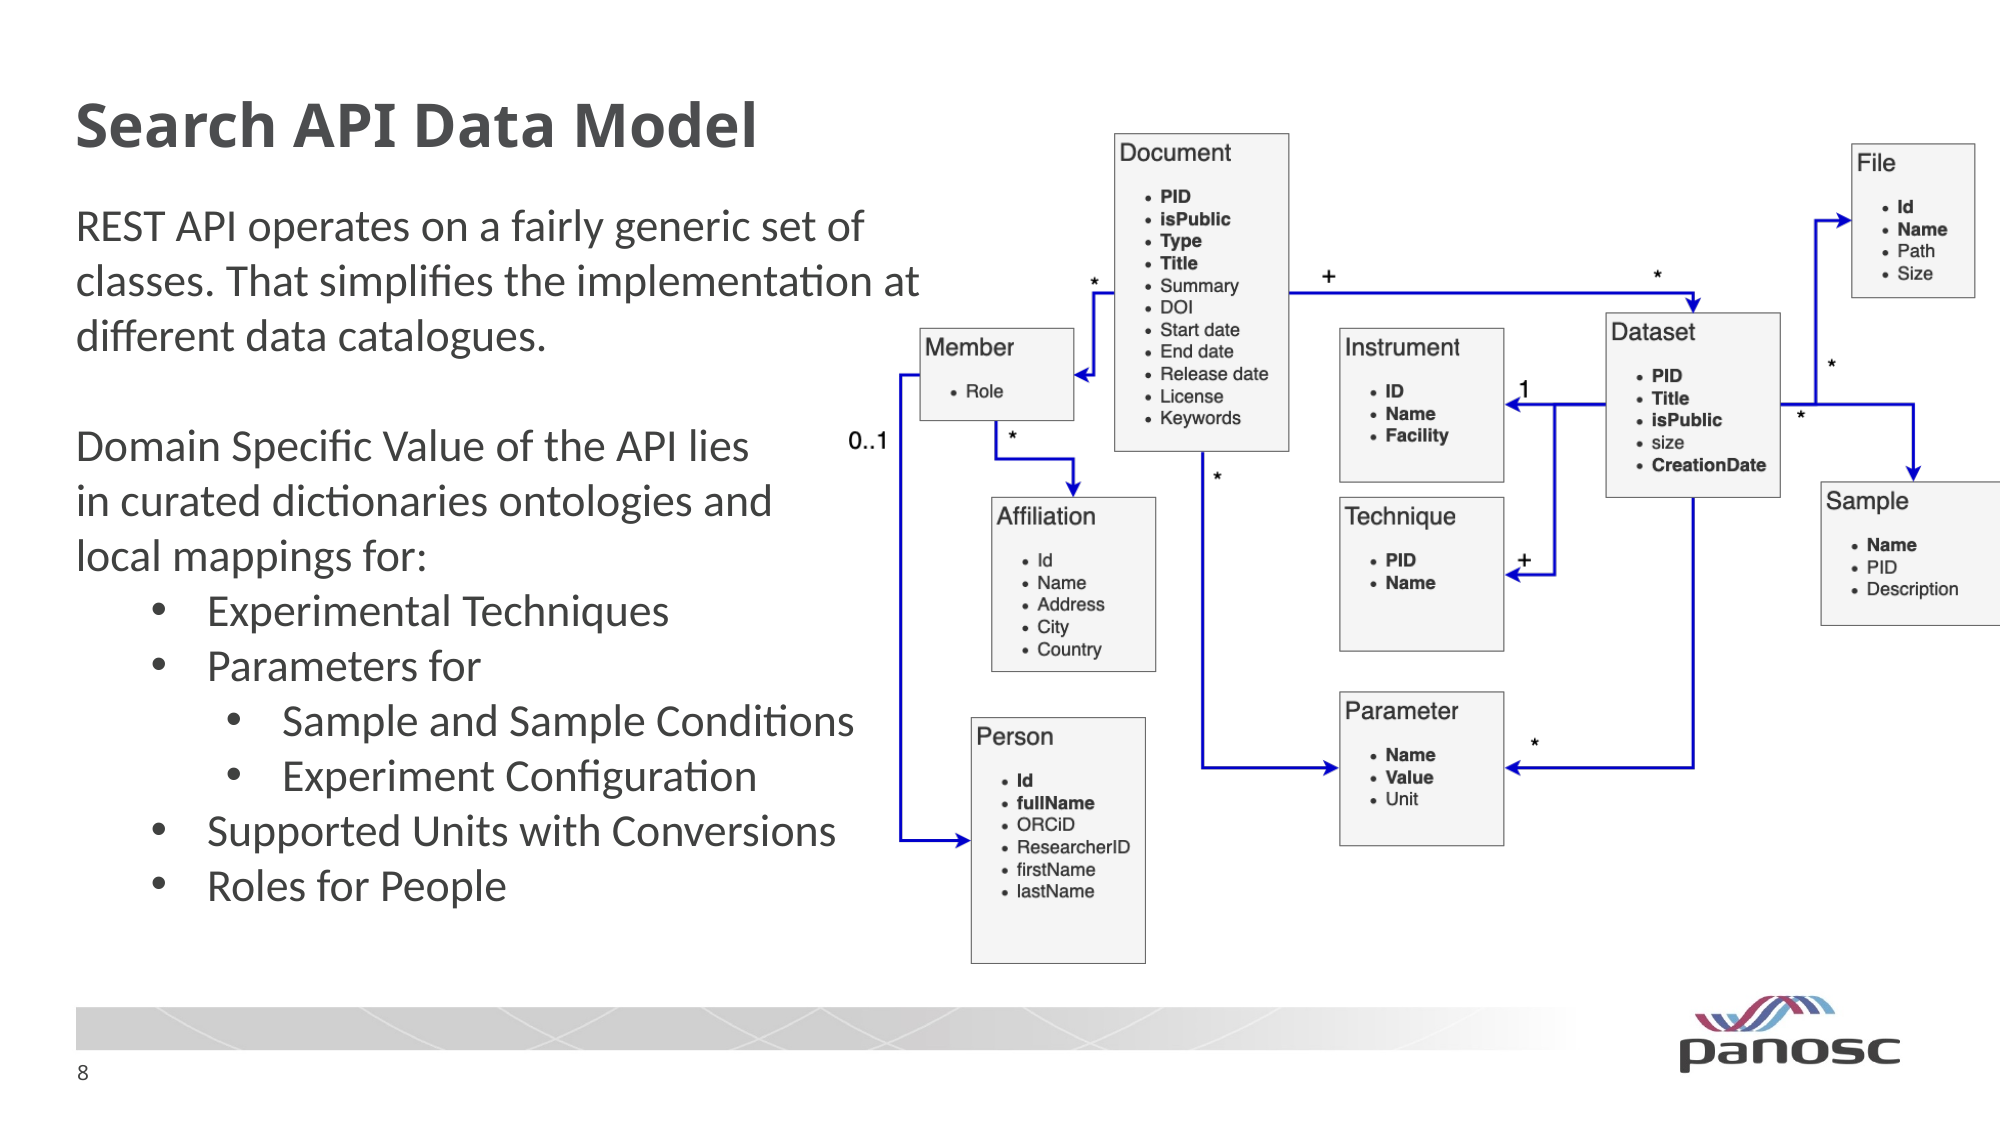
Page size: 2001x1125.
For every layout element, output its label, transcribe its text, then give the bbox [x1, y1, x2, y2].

title Search API Data Model [75, 86, 1276, 160]
picture [1, 122, 2000, 1125]
list REST API operates on a fairly generic set of classes. That simplifies the implementation at different data catalogues. Domain Specific Value of the API lies in curated dictionaries ontologies and local mappings for: Experimental Techniques Parameters for Sample and Sample Conditions Experiment Configuration Supported Units with Conversions Roles for People [75, 195, 843, 257]
